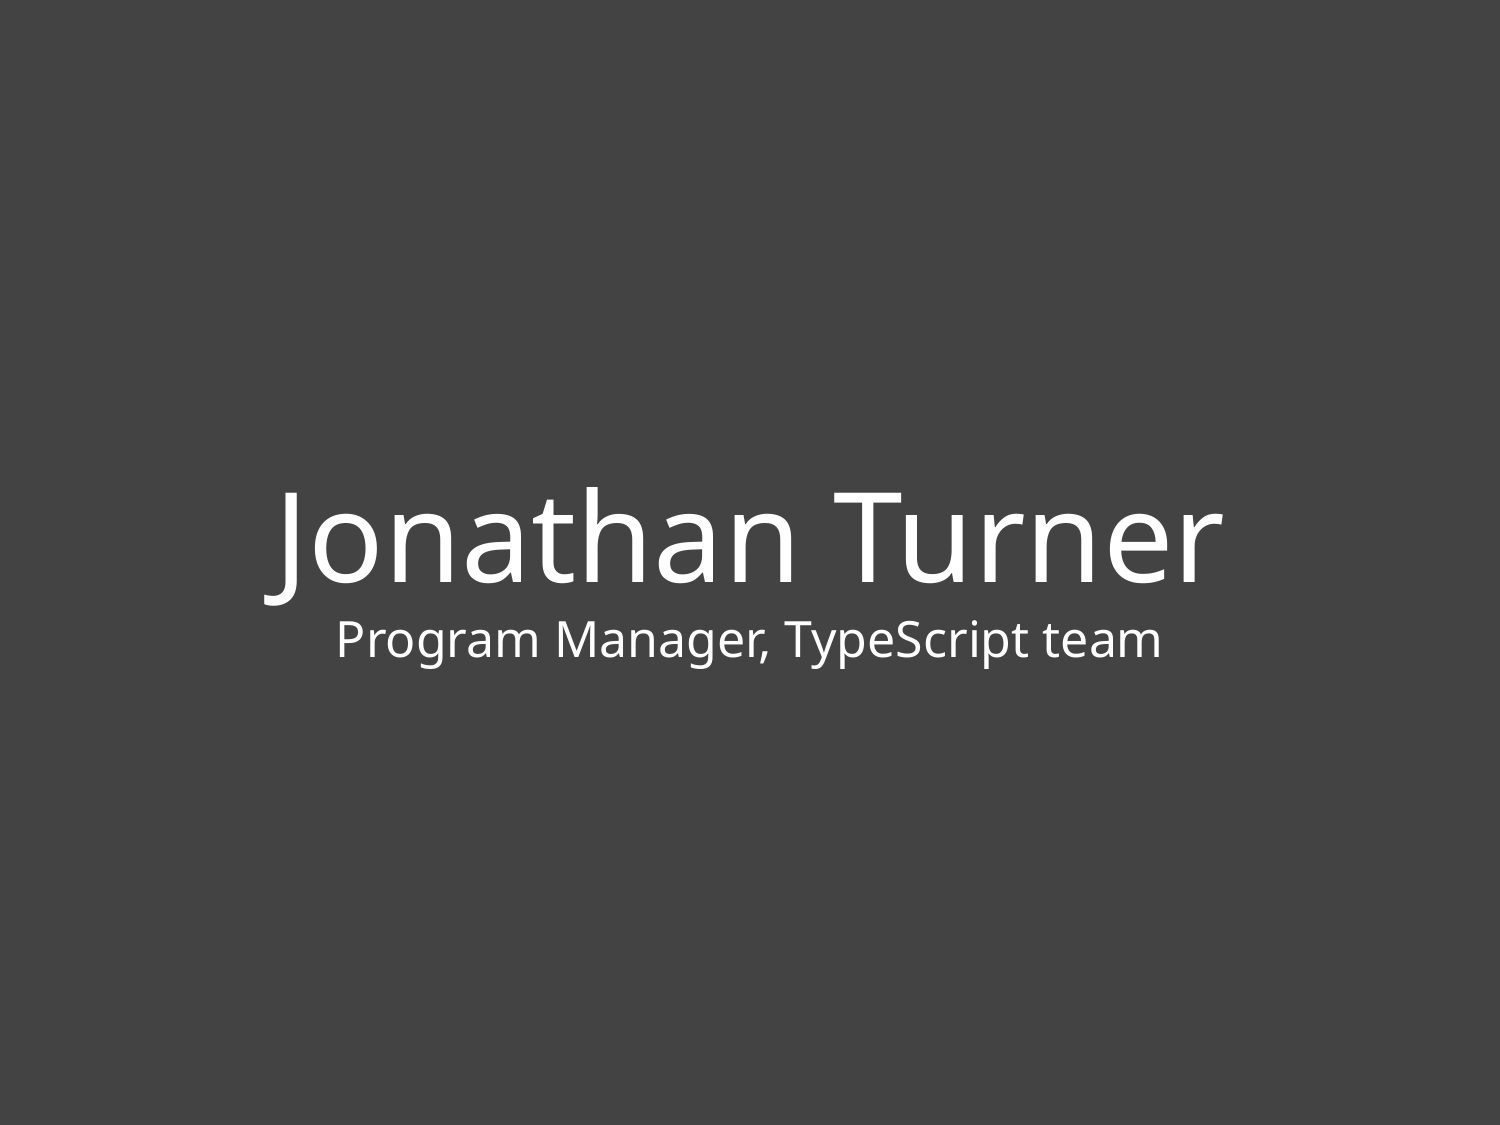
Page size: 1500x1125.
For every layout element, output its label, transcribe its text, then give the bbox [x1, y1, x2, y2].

title Jonathan Turner Program Manager, TypeScript team [75, 425, 1425, 700]
